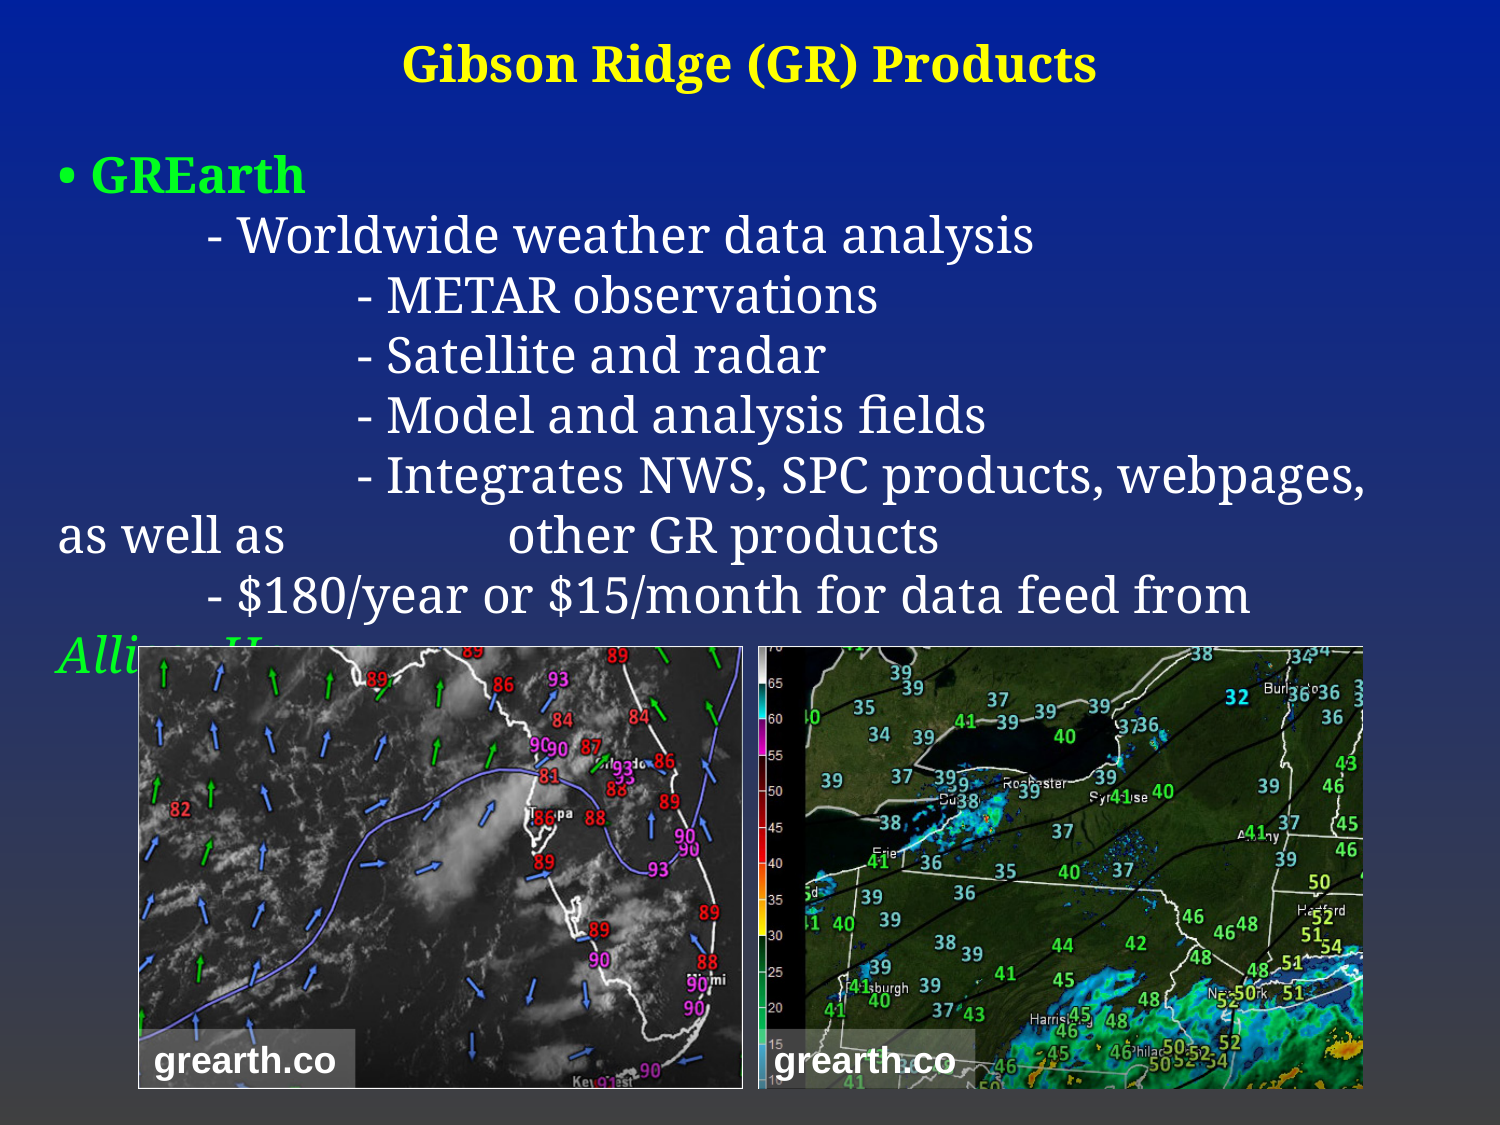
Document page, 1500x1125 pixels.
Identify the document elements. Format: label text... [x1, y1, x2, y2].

text_box • GREarth - Worldwide weather data analysis - METAR observations - Satellite and radar - Model and analysis fields - Integrates NWS, SPC products, webpages, as well as other GR products - $180/year or $15/month for data feed from AllisonHouse [42, 135, 1444, 691]
text_box Gibson Ridge (GR) Products [0, 25, 1500, 101]
picture [138, 646, 743, 1090]
picture [758, 646, 1363, 1090]
